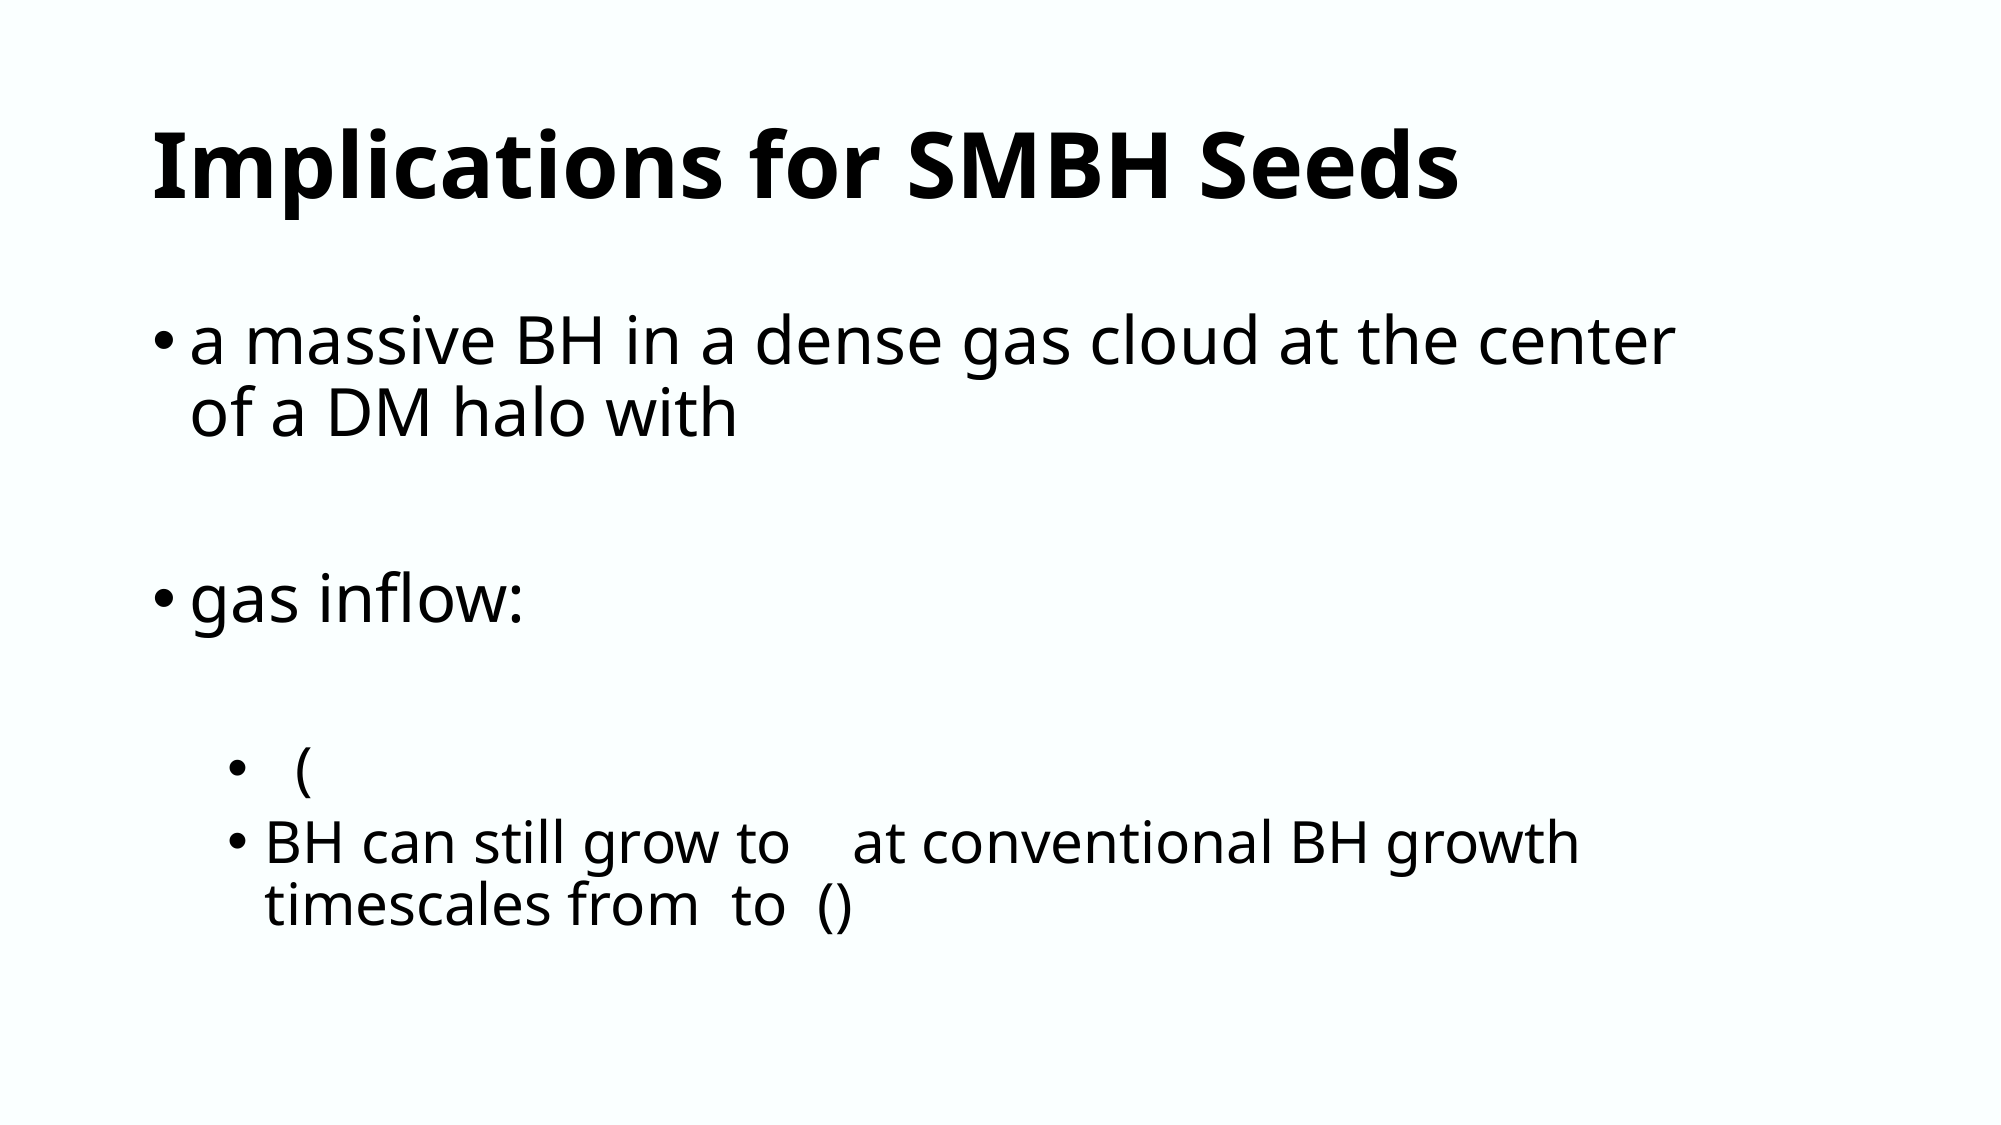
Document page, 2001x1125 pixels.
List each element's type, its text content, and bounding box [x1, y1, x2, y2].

text_box [137, 299, 940, 1014]
title Implications for SMBH Seeds [137, 59, 1863, 278]
